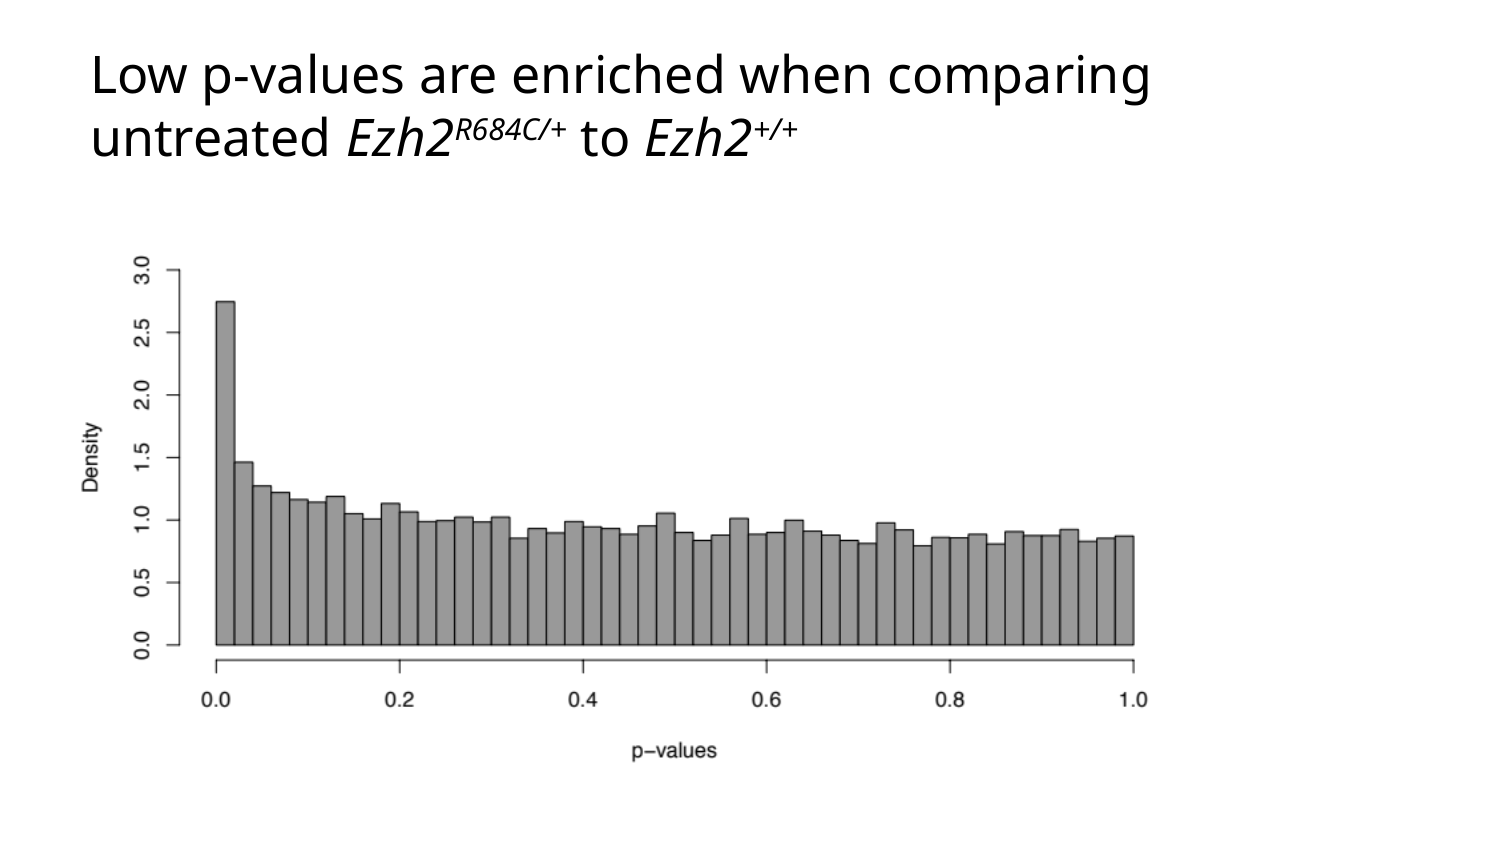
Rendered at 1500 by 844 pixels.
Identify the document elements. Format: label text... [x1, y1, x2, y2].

picture [74, 226, 1222, 765]
title Low p-values are enriched when comparing untreated Ezh2R684C/+ to Ezh2+/+ [75, 33, 1425, 175]
